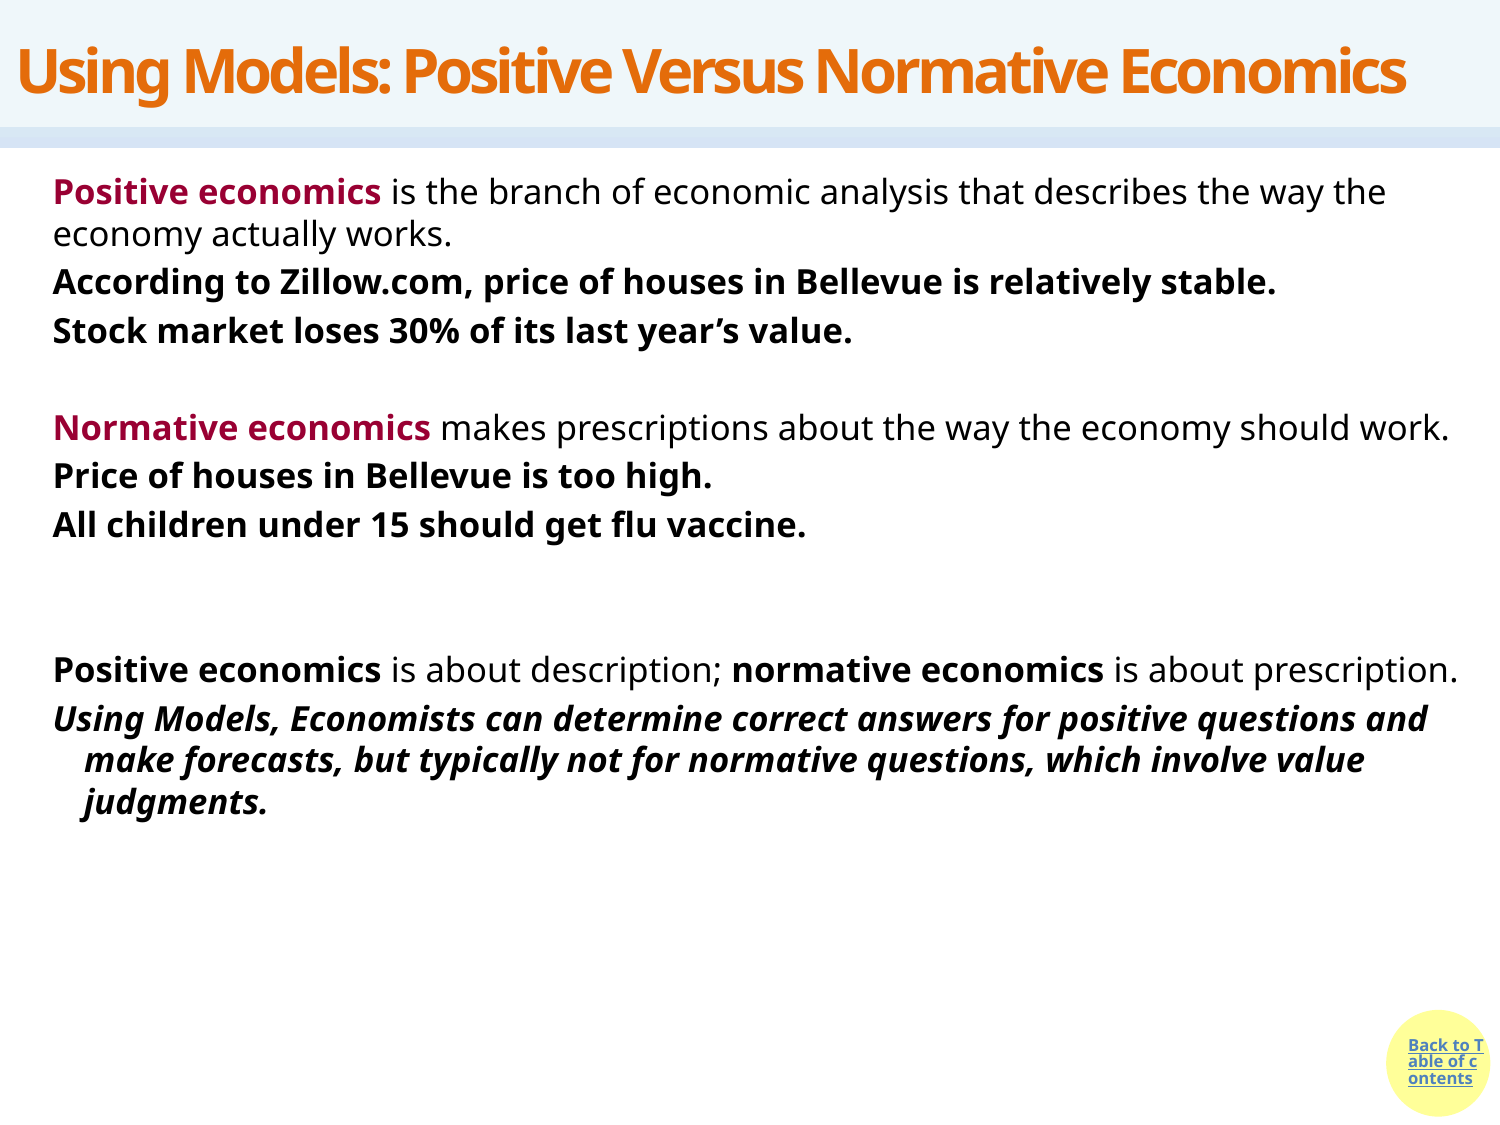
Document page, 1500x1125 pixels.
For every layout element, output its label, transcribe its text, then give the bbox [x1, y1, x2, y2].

title Using Models: Positive Versus Normative Economics [0, 0, 1500, 138]
list Positive economics is the branch of economic analysis that describes the way the economy actually works. According to Zillow.com, price of houses in Bellevue is relatively stable. Stock market loses 30% of its last year’s value. Normative economics makes prescriptions about the way the economy should work. Price of houses in Bellevue is too high. All children under 15 should get flu vaccine. Positive economics is about description; normative economics is about prescription. Using Models, Economists can determine correct answers for positive questions and make forecasts, but typically not for normative questions, which involve value judgments. [37, 162, 1488, 925]
